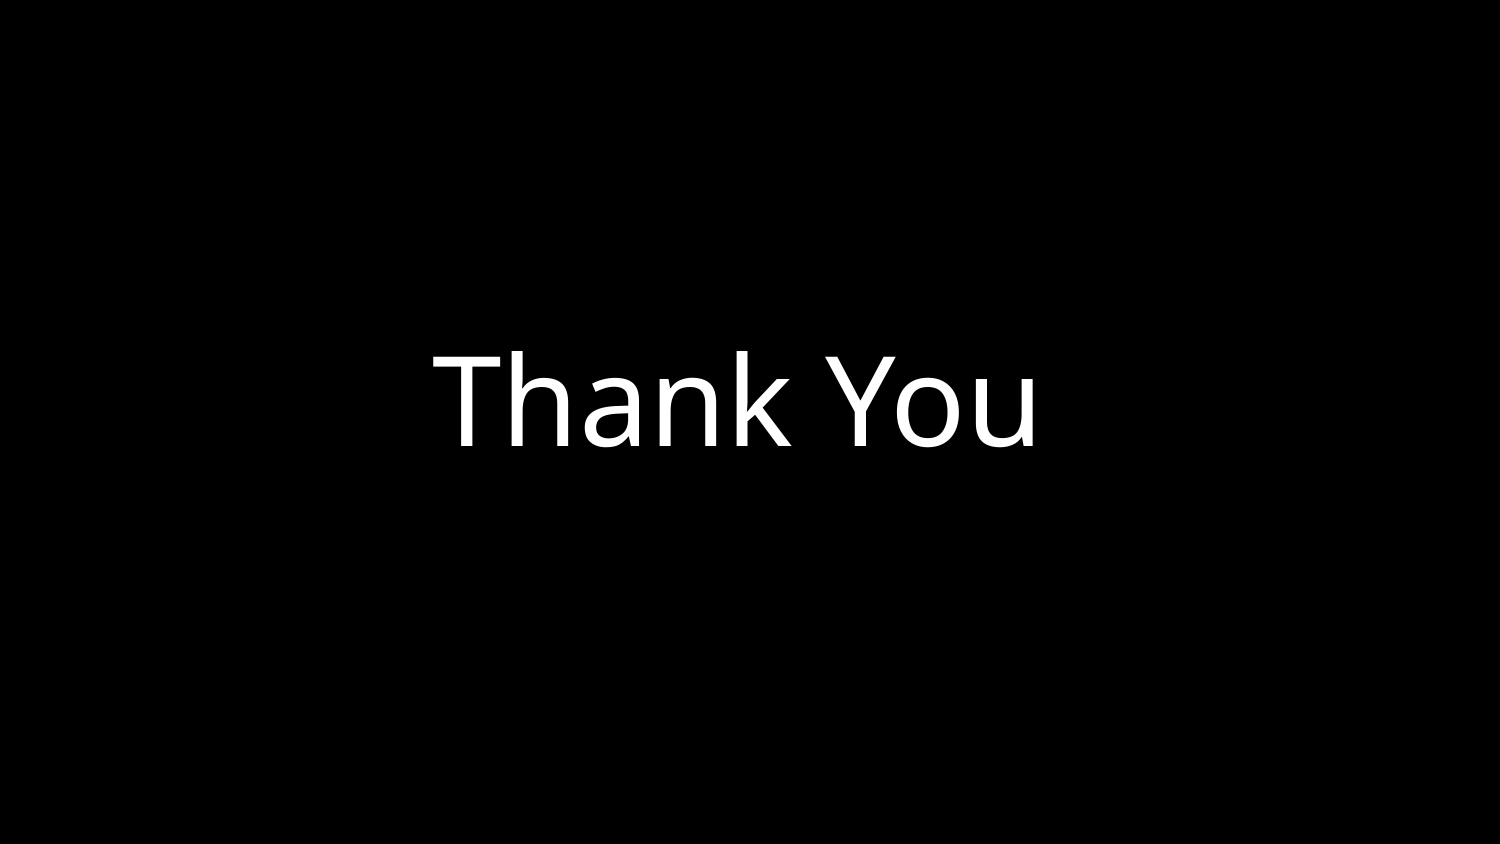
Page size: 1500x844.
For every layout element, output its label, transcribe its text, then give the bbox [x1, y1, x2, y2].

list Thank You [421, 332, 1079, 512]
